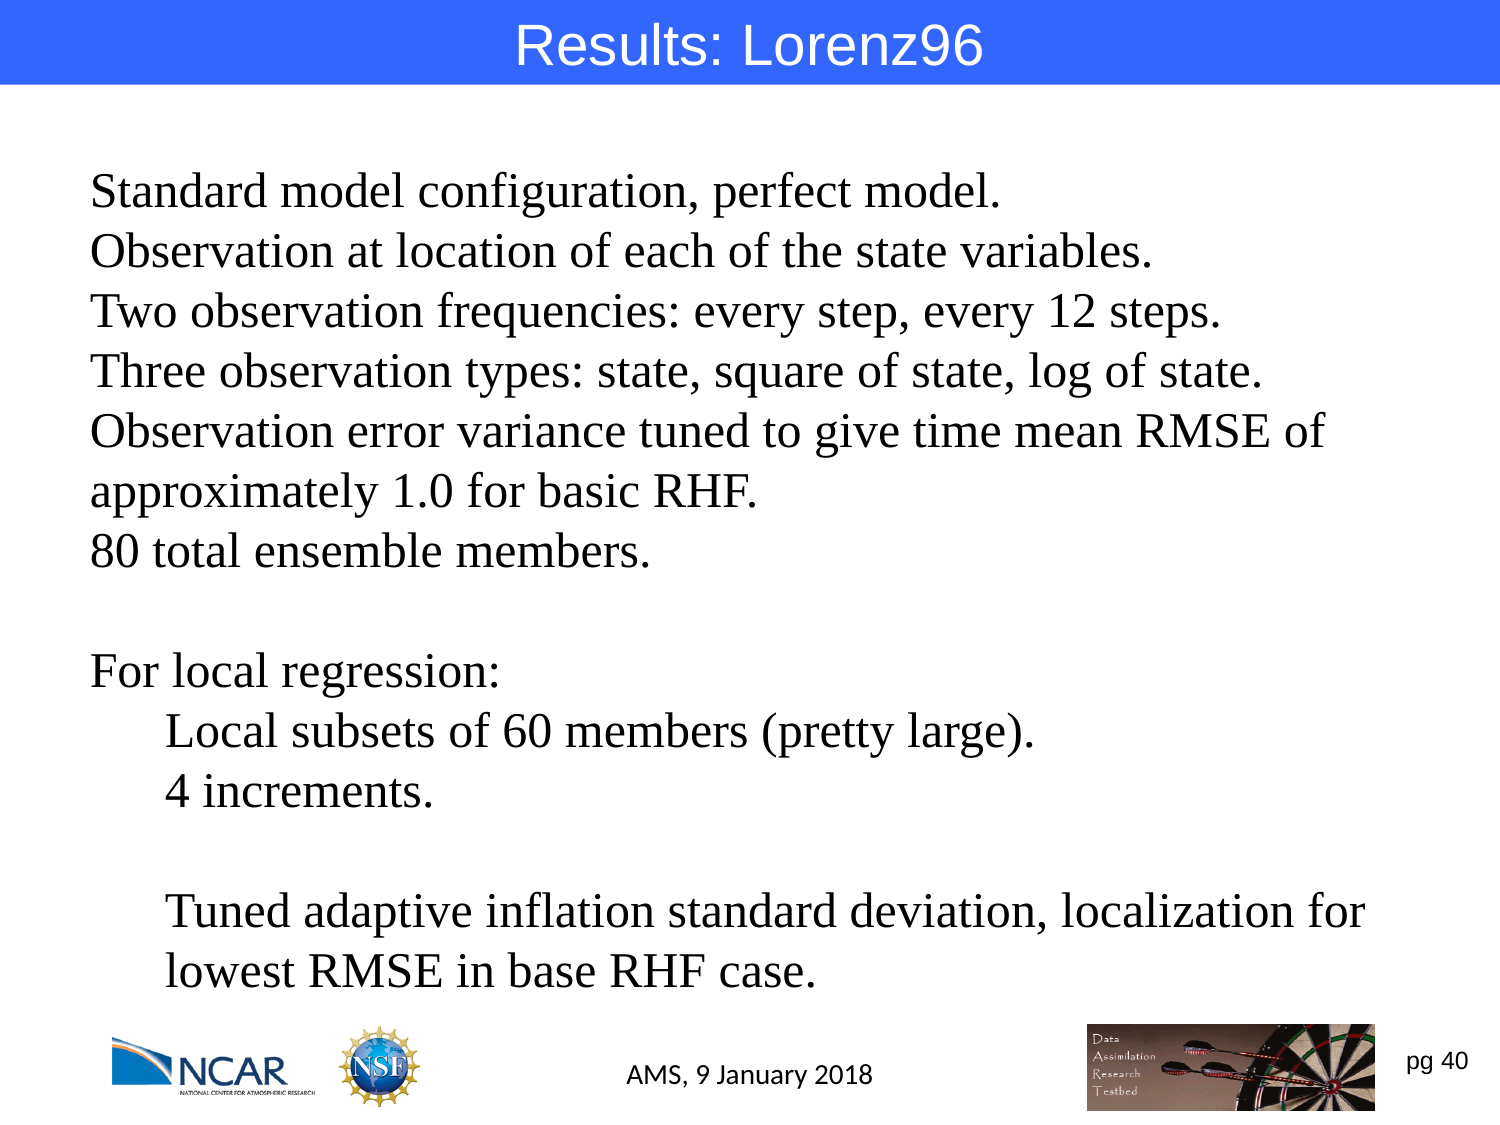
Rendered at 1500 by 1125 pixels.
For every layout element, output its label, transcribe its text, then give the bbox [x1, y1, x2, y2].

text_box Standard model configuration, perfect model. Observation at location of each of the state variables. Two observation frequencies: every step, every 12 steps. Three observation types: state, square of state, log of state. Observation error variance tuned to give time mean RMSE of approximately 1.0 for basic RHF. 80 total ensemble members. For local regression: Local subsets of 60 members (pretty large). 4 increments. Tuned adaptive inflation standard deviation, localization for lowest RMSE in base RHF case. [74, 149, 1438, 1125]
text_box Results: Lorenz96 [0, 0, 1500, 85]
